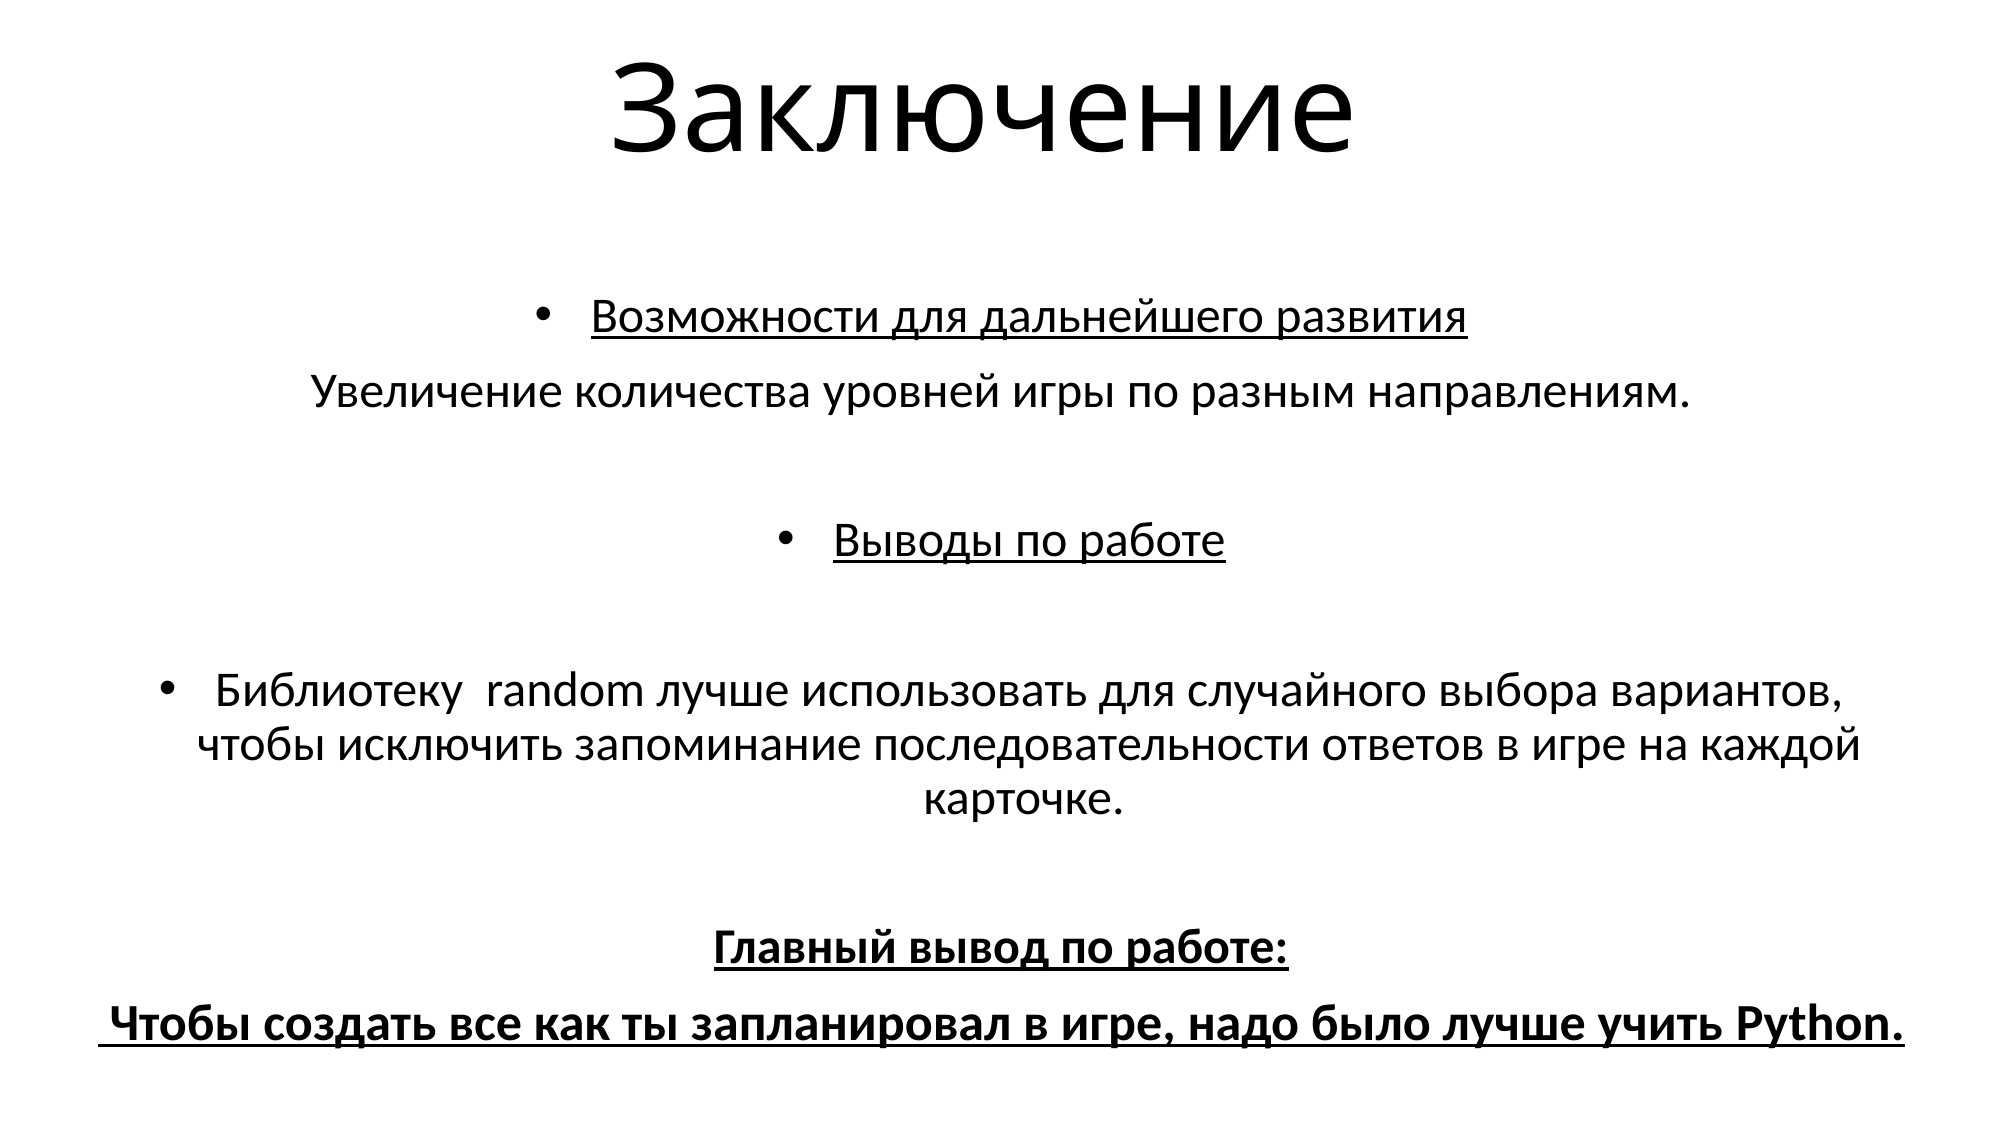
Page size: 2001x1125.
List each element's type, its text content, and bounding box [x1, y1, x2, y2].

title Заключение [80, 38, 1889, 186]
subtitle Возможности для дальнейшего развития Увеличение количества уровней игры по разным направлениям. Выводы по работе Библиотеку random лучше использовать для случайного выбора вариантов, чтобы исключить запоминание последовательности ответов в игре на каждой карточке. Главный вывод по работе: Чтобы создать все как ты запланировал в игре, надо было лучше учить Python. [80, 200, 1923, 1065]
